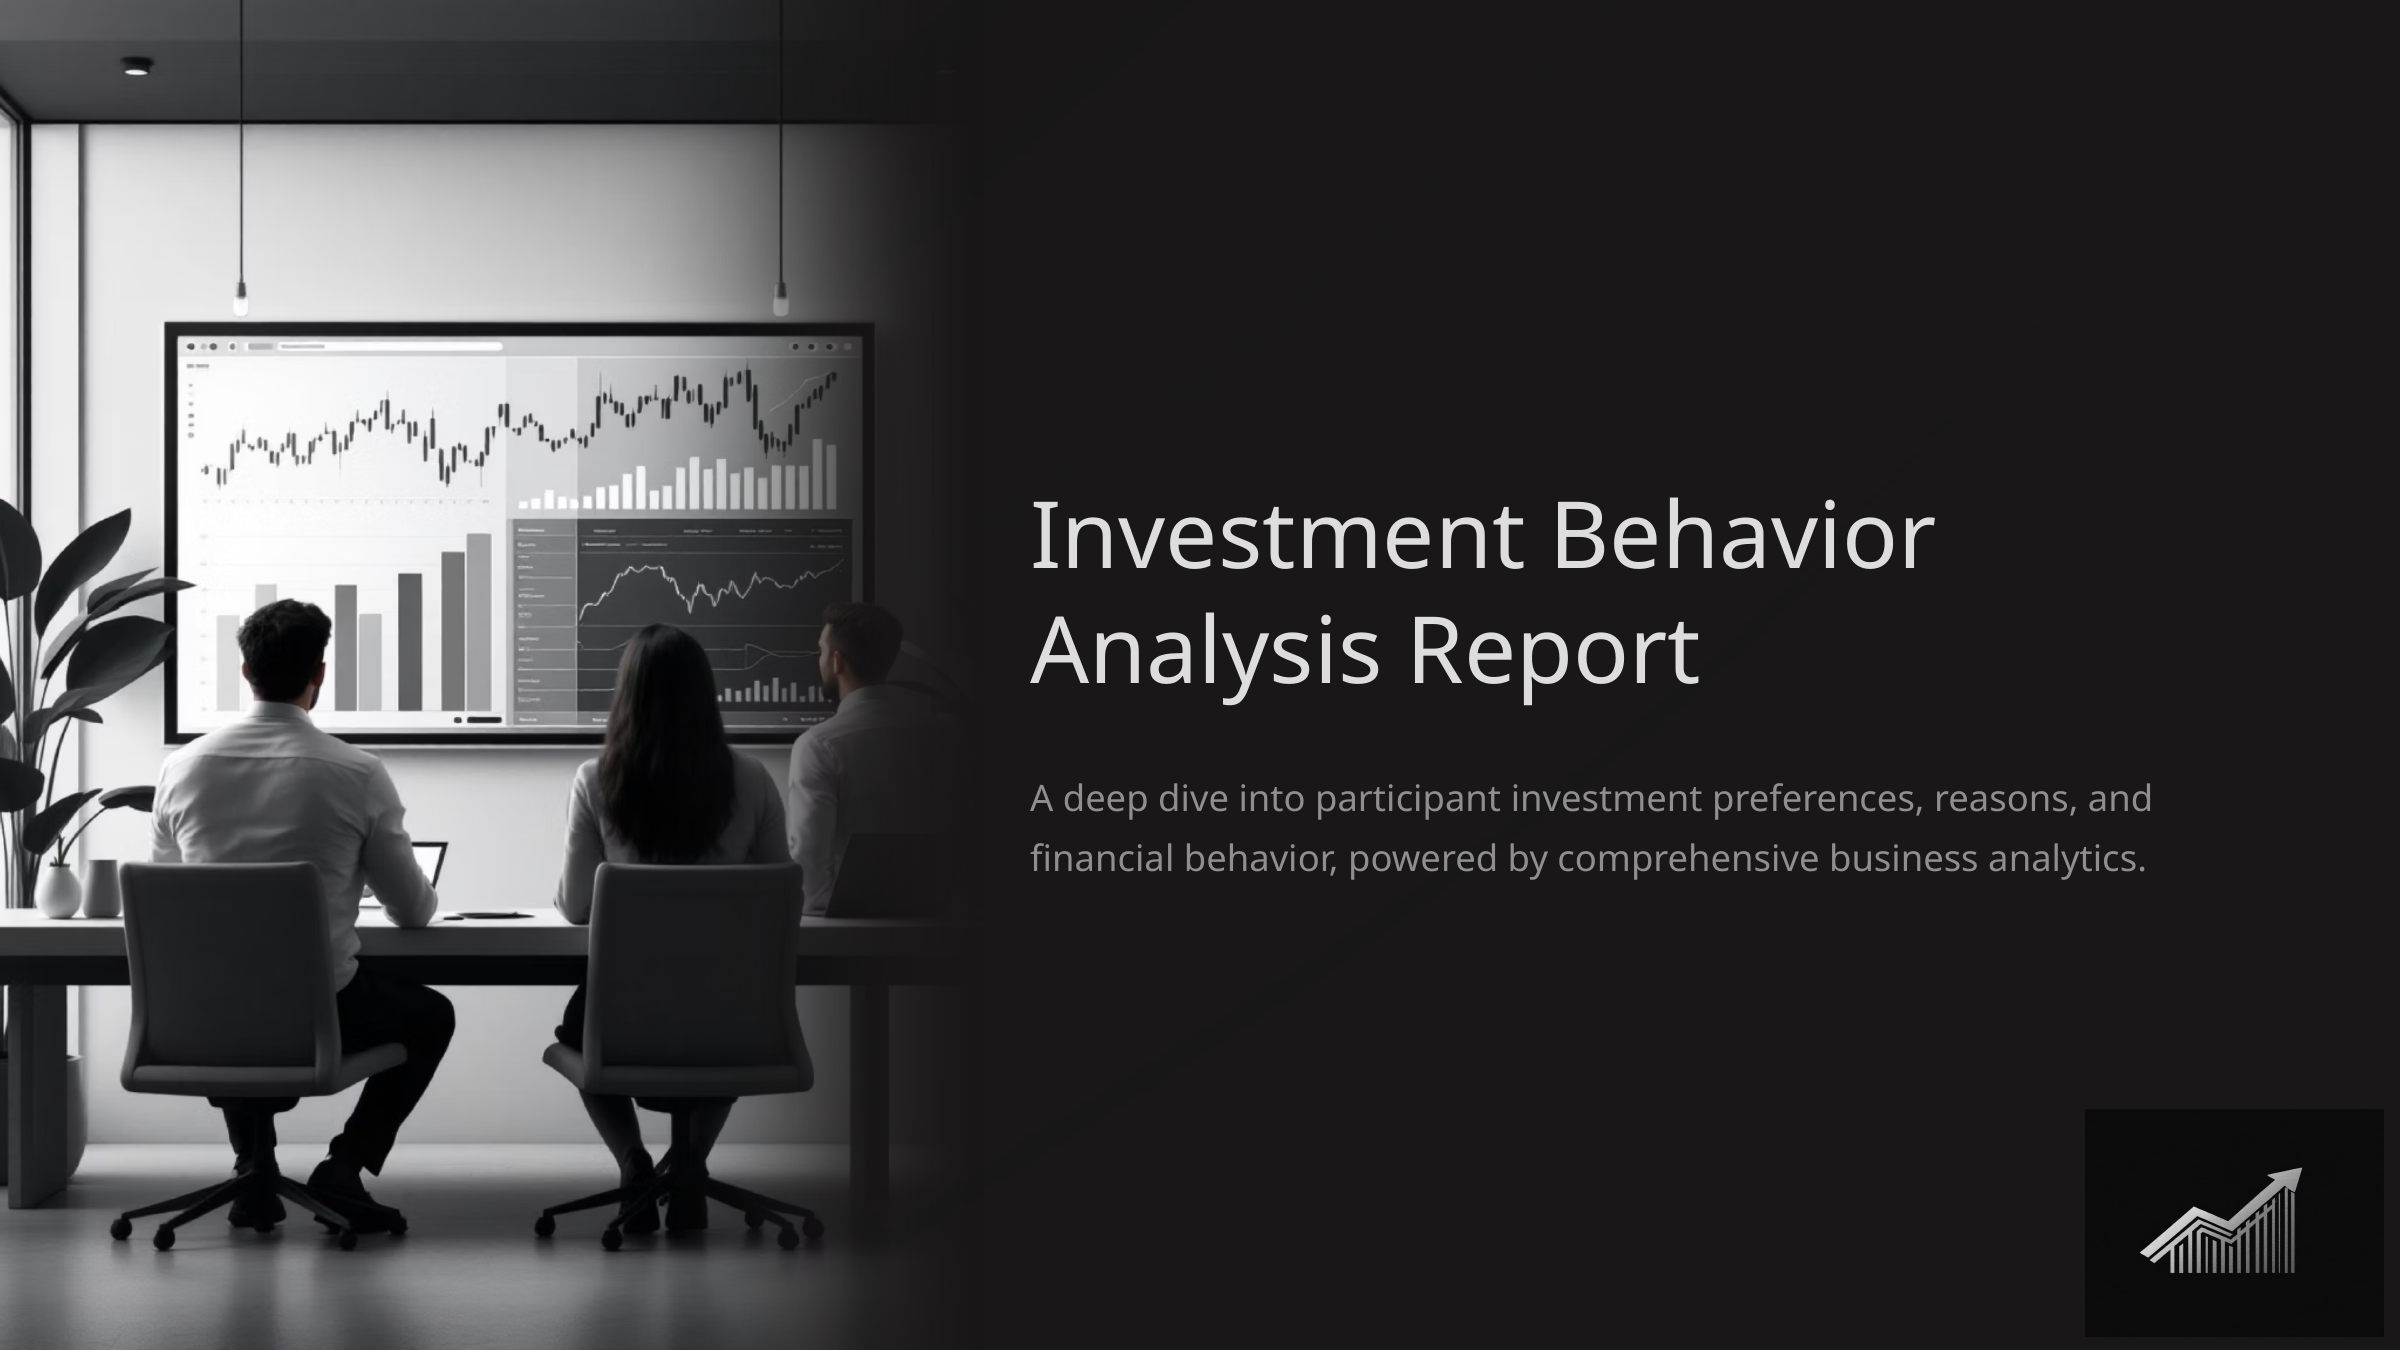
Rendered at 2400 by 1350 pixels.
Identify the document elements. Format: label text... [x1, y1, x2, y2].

text_box Investment Behavior Analysis Report [1030, 471, 2270, 704]
picture [0, 0, 990, 1350]
text_box A deep dive into participant investment preferences, reasons, and financial behavior, powered by comprehensive business analytics. [1030, 759, 2270, 879]
picture [2085, 1109, 2389, 1339]
